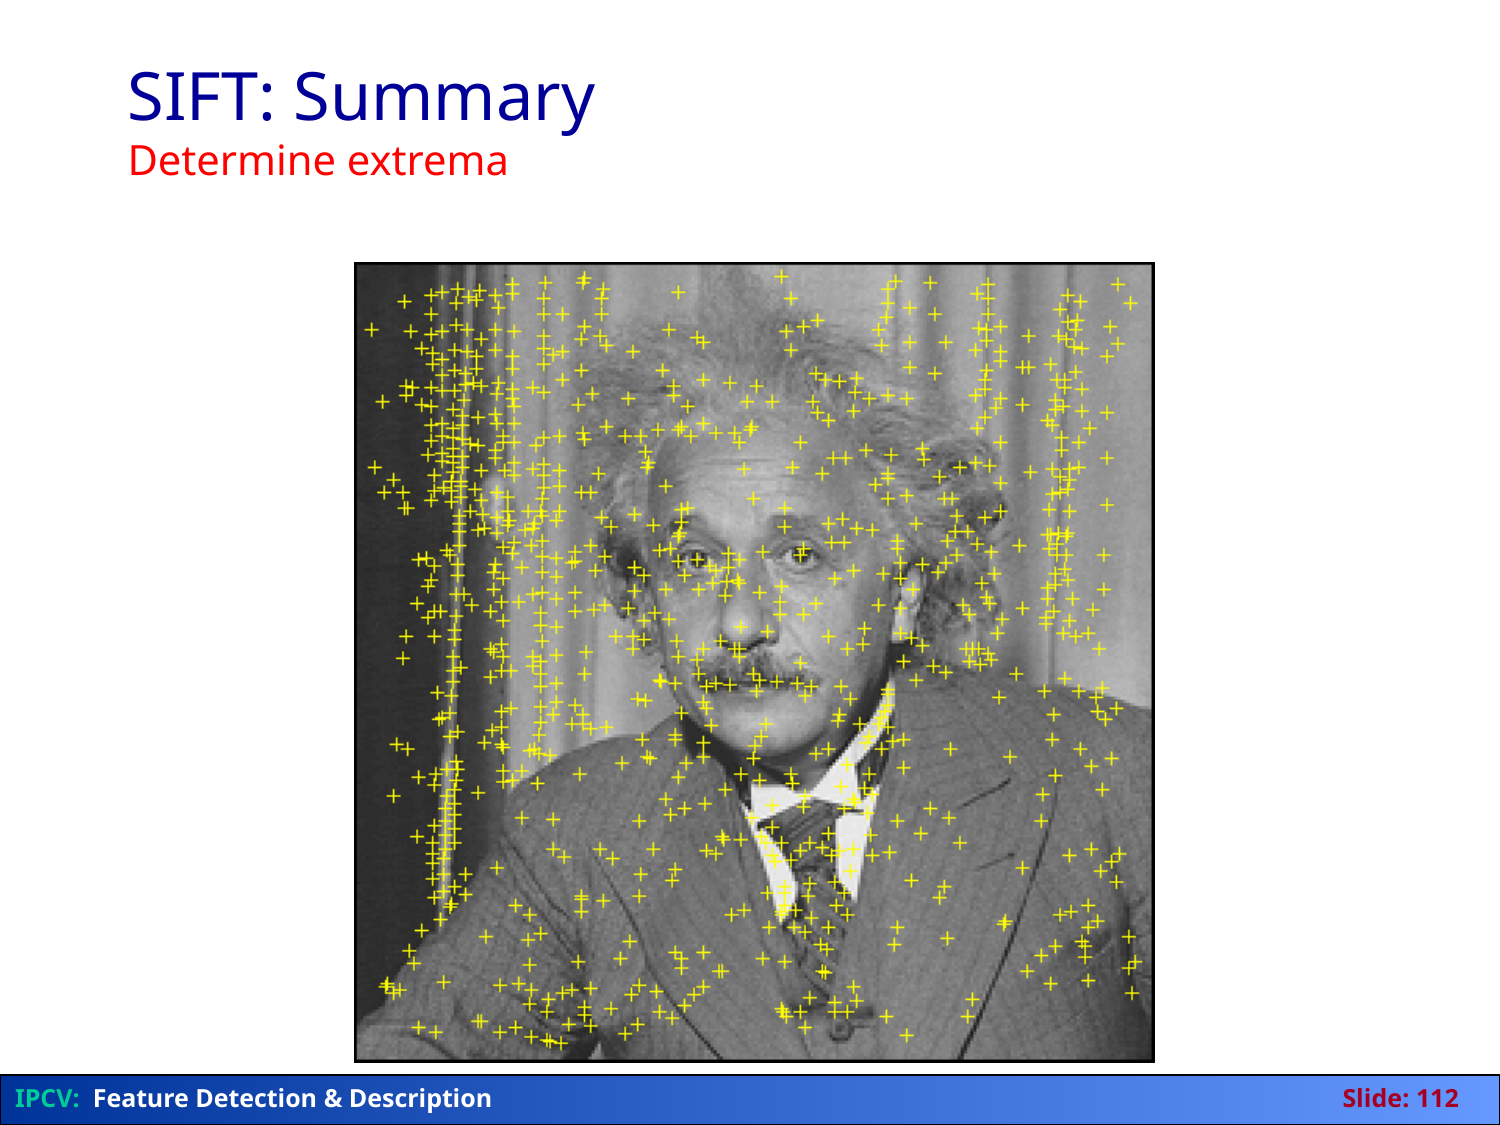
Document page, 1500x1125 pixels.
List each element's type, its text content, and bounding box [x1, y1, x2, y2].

picture [353, 262, 1155, 1063]
footer IPCV: Feature Detection & Description Slide: 112 [0, 1074, 1500, 1125]
title SIFT: Summary Determine extrema [112, 24, 1463, 213]
